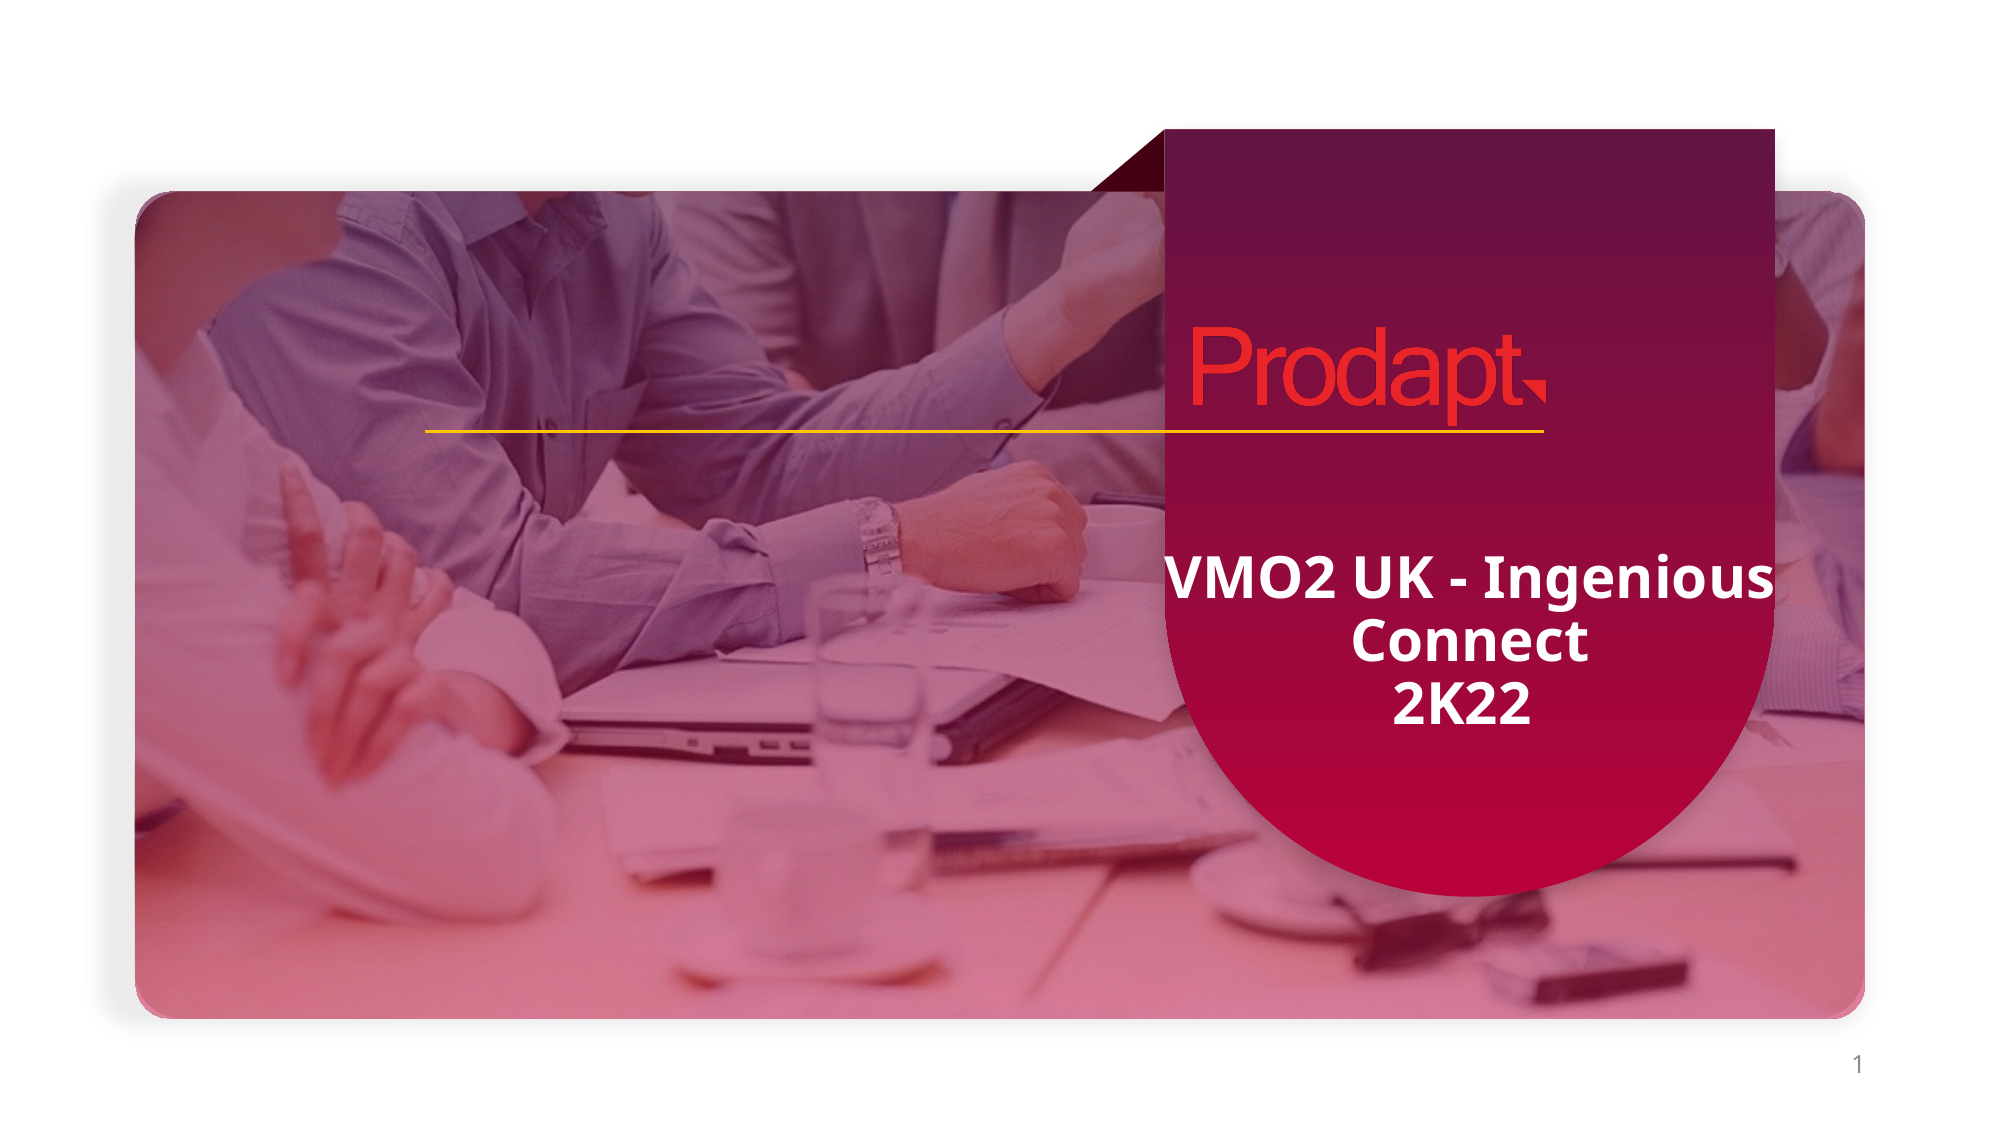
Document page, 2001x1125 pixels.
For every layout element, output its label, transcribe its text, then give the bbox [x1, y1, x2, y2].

text_box [1089, 129, 1163, 191]
picture [134, 191, 1864, 1019]
slide_number 1 [1430, 1035, 1881, 1096]
text_box [1163, 128, 1777, 191]
